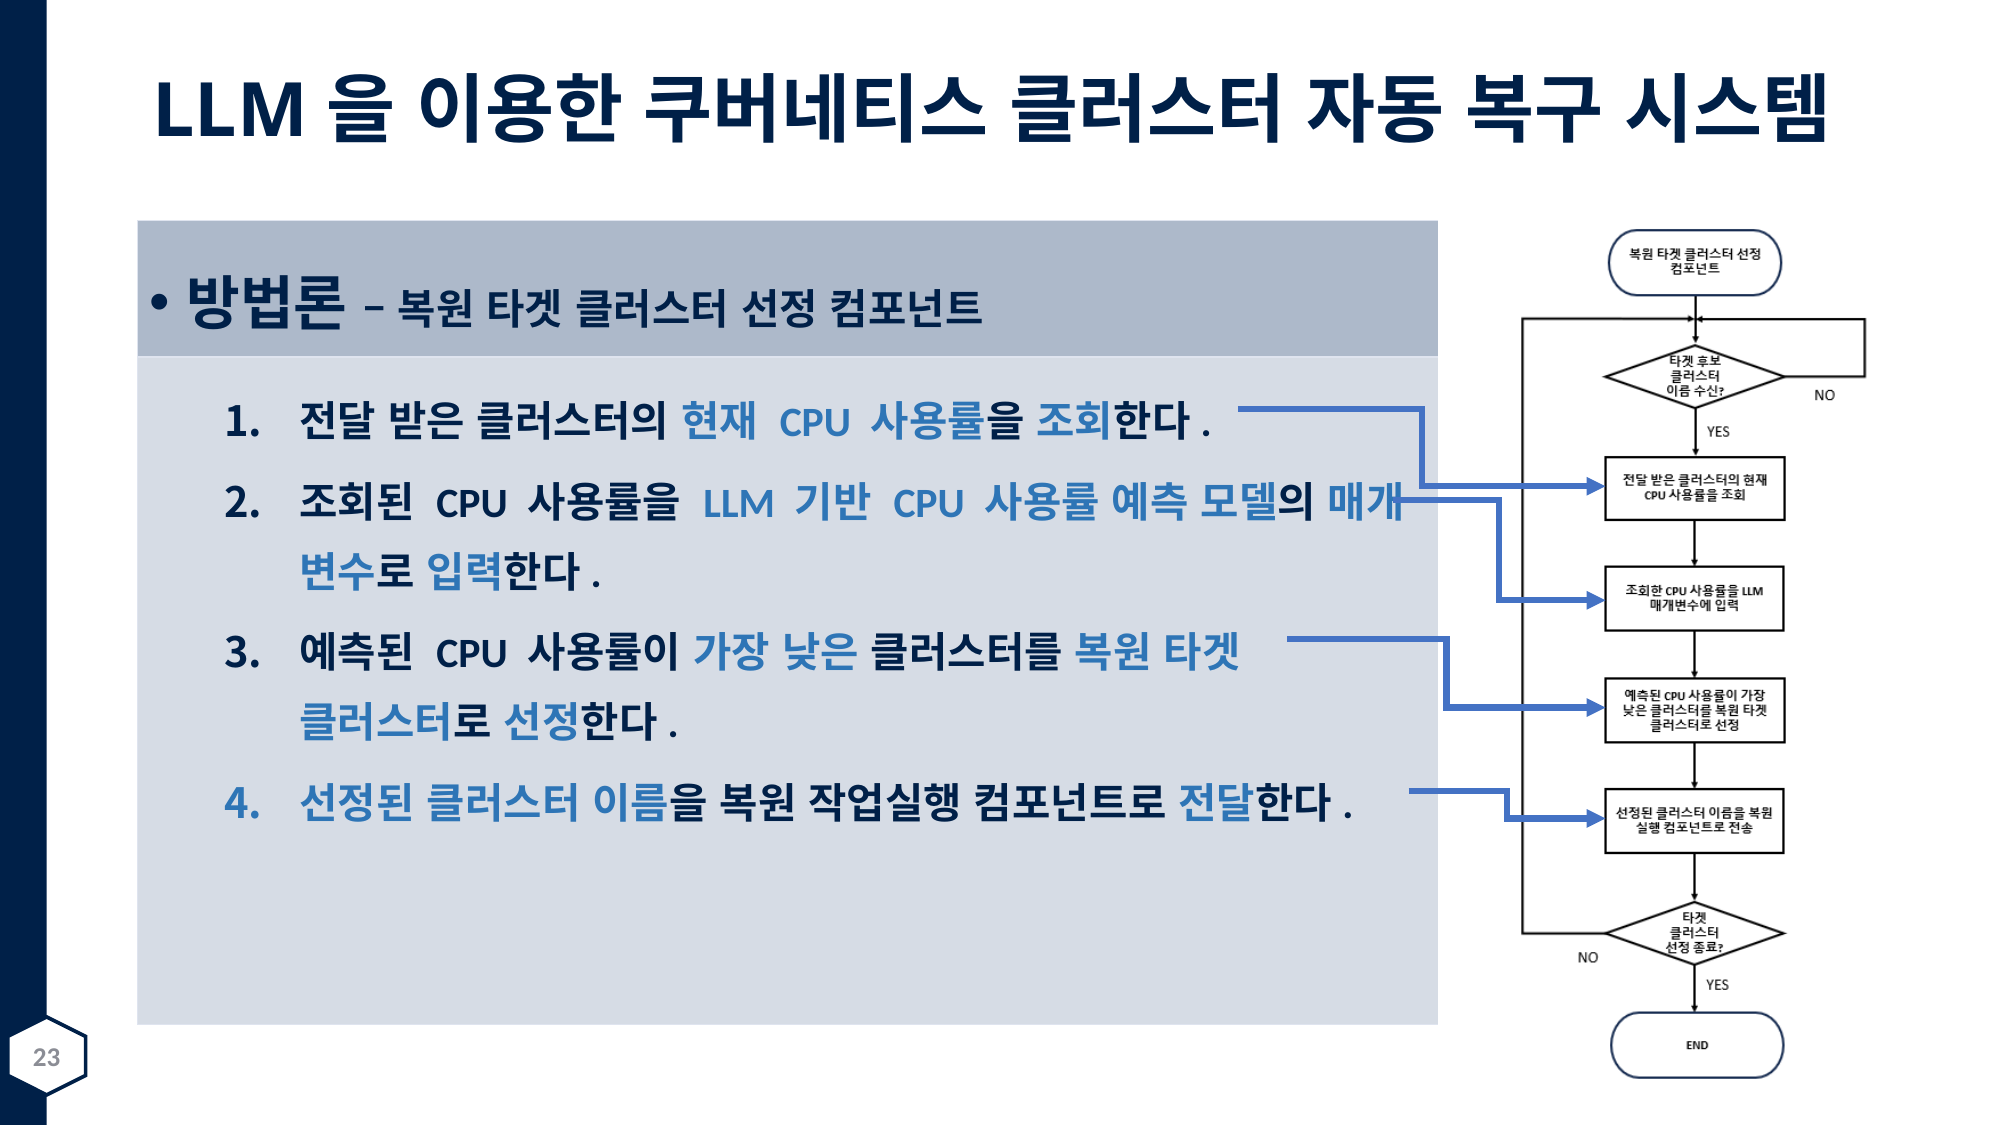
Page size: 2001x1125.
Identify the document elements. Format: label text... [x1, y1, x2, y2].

list 전달 받은 클러스터의 현재 CPU 사용률을 조회한다. 조회된 CPU 사용률을 LLM 기반 CPU 사용률 예측 모델의 매개 변수로 입력한다. 예측된 CPU 사용률이 가장 낮은 클러스터를 복원 타겟 클러스터로 선정한다. 선정된 클러스터 이름을 복원 작업실행 컴포넌트로 전달한다. [137, 357, 1438, 1025]
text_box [1237, 409, 1606, 487]
title LLM을 이용한 쿠버네티스 클러스터 자동 복구 시스템 [137, 3, 1863, 220]
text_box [1408, 791, 1606, 819]
text_box 방법론 – 복원 타겟 클러스터 선정 컴포넌트 [137, 220, 1438, 357]
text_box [1287, 638, 1606, 708]
picture [1438, 220, 1950, 1088]
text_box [1392, 500, 1606, 601]
slide_number 23 [15, 1024, 78, 1088]
